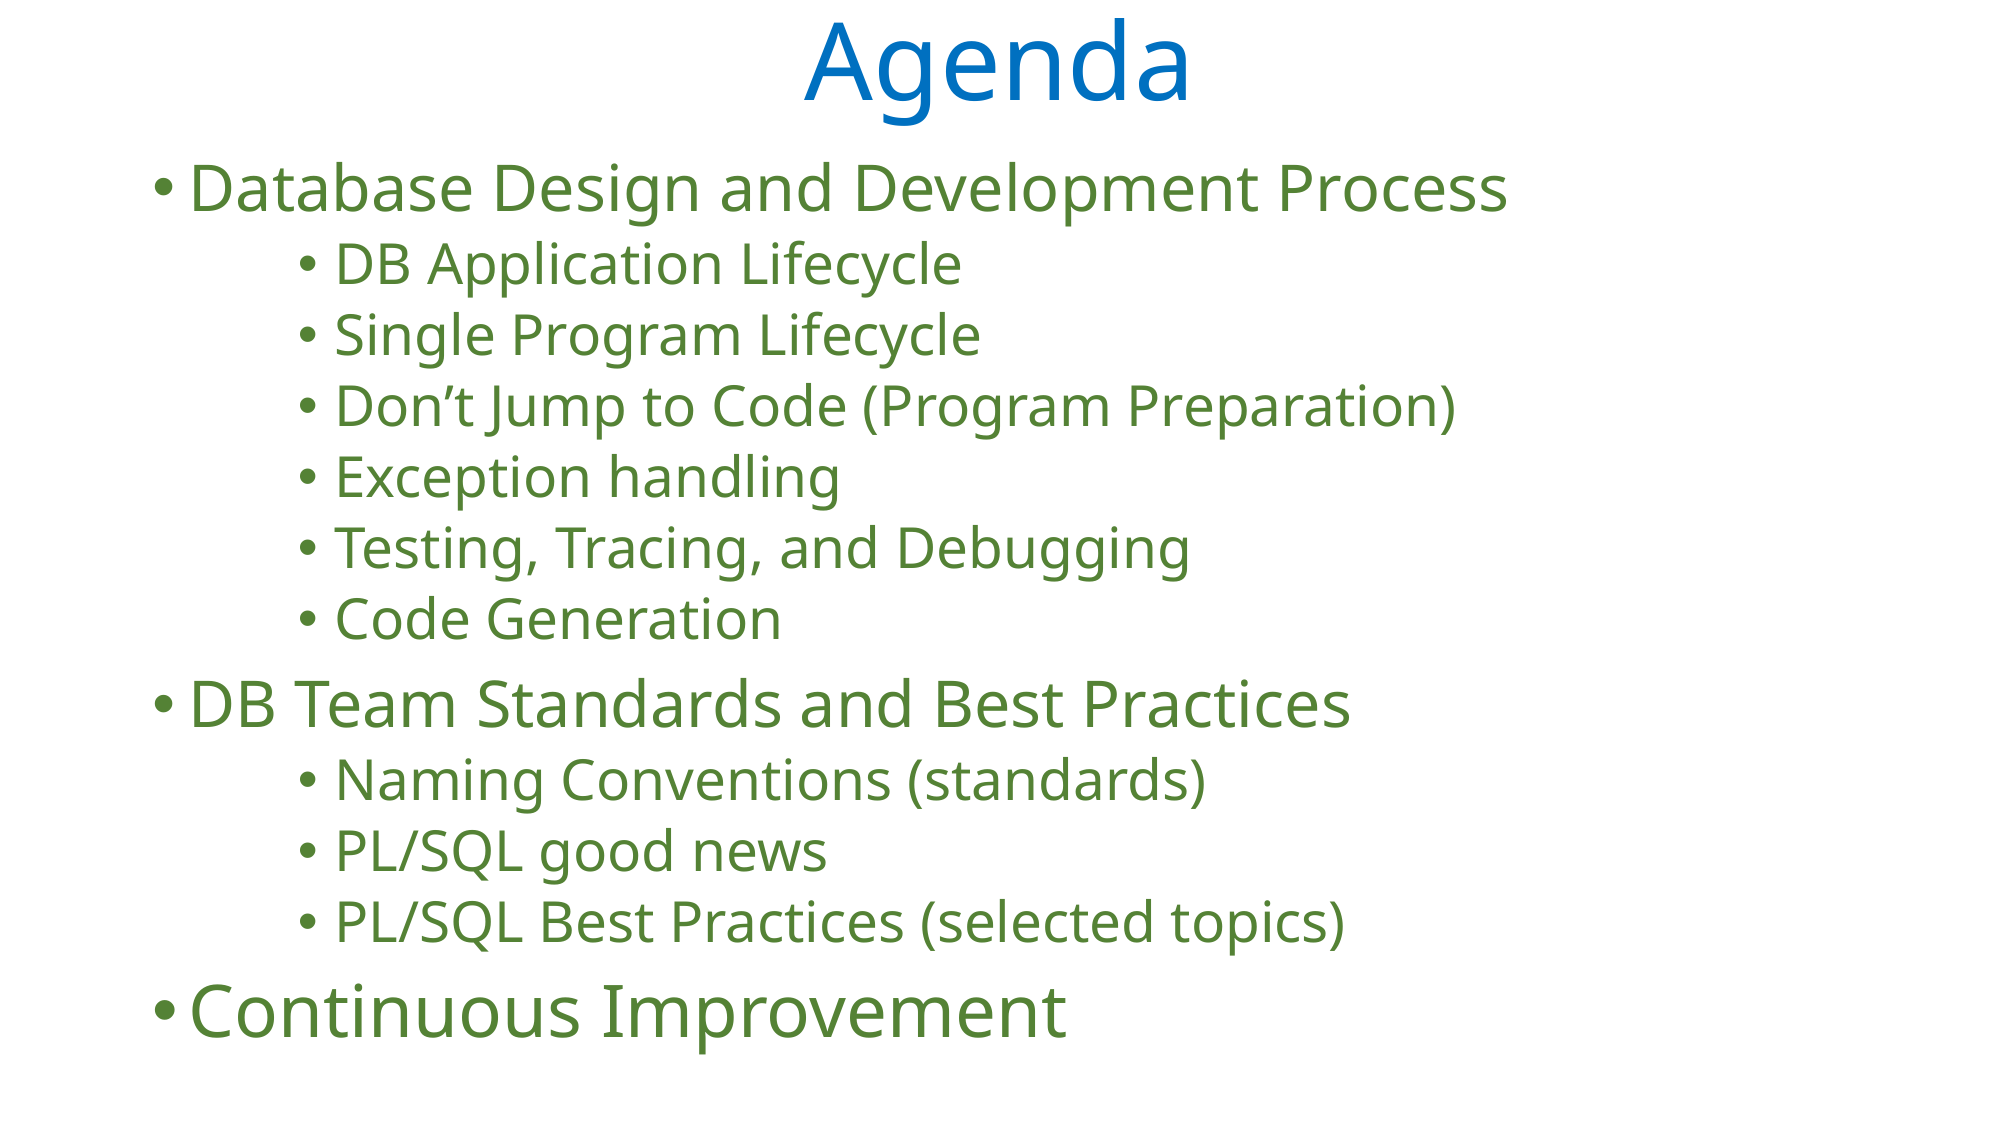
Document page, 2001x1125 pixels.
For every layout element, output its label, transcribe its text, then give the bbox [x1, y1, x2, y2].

list Database Design and Development Process DB Application Lifecycle Single Program Lifecycle Don’t Jump to Code (Program Preparation) Exception handling Testing, Tracing, and Debugging Code Generation DB Team Standards and Best Practices Naming Conventions (standards) PL/SQL good news PL/SQL Best Practices (selected topics) Continuous Improvement [137, 148, 1863, 1065]
title Agenda [137, 0, 1863, 132]
